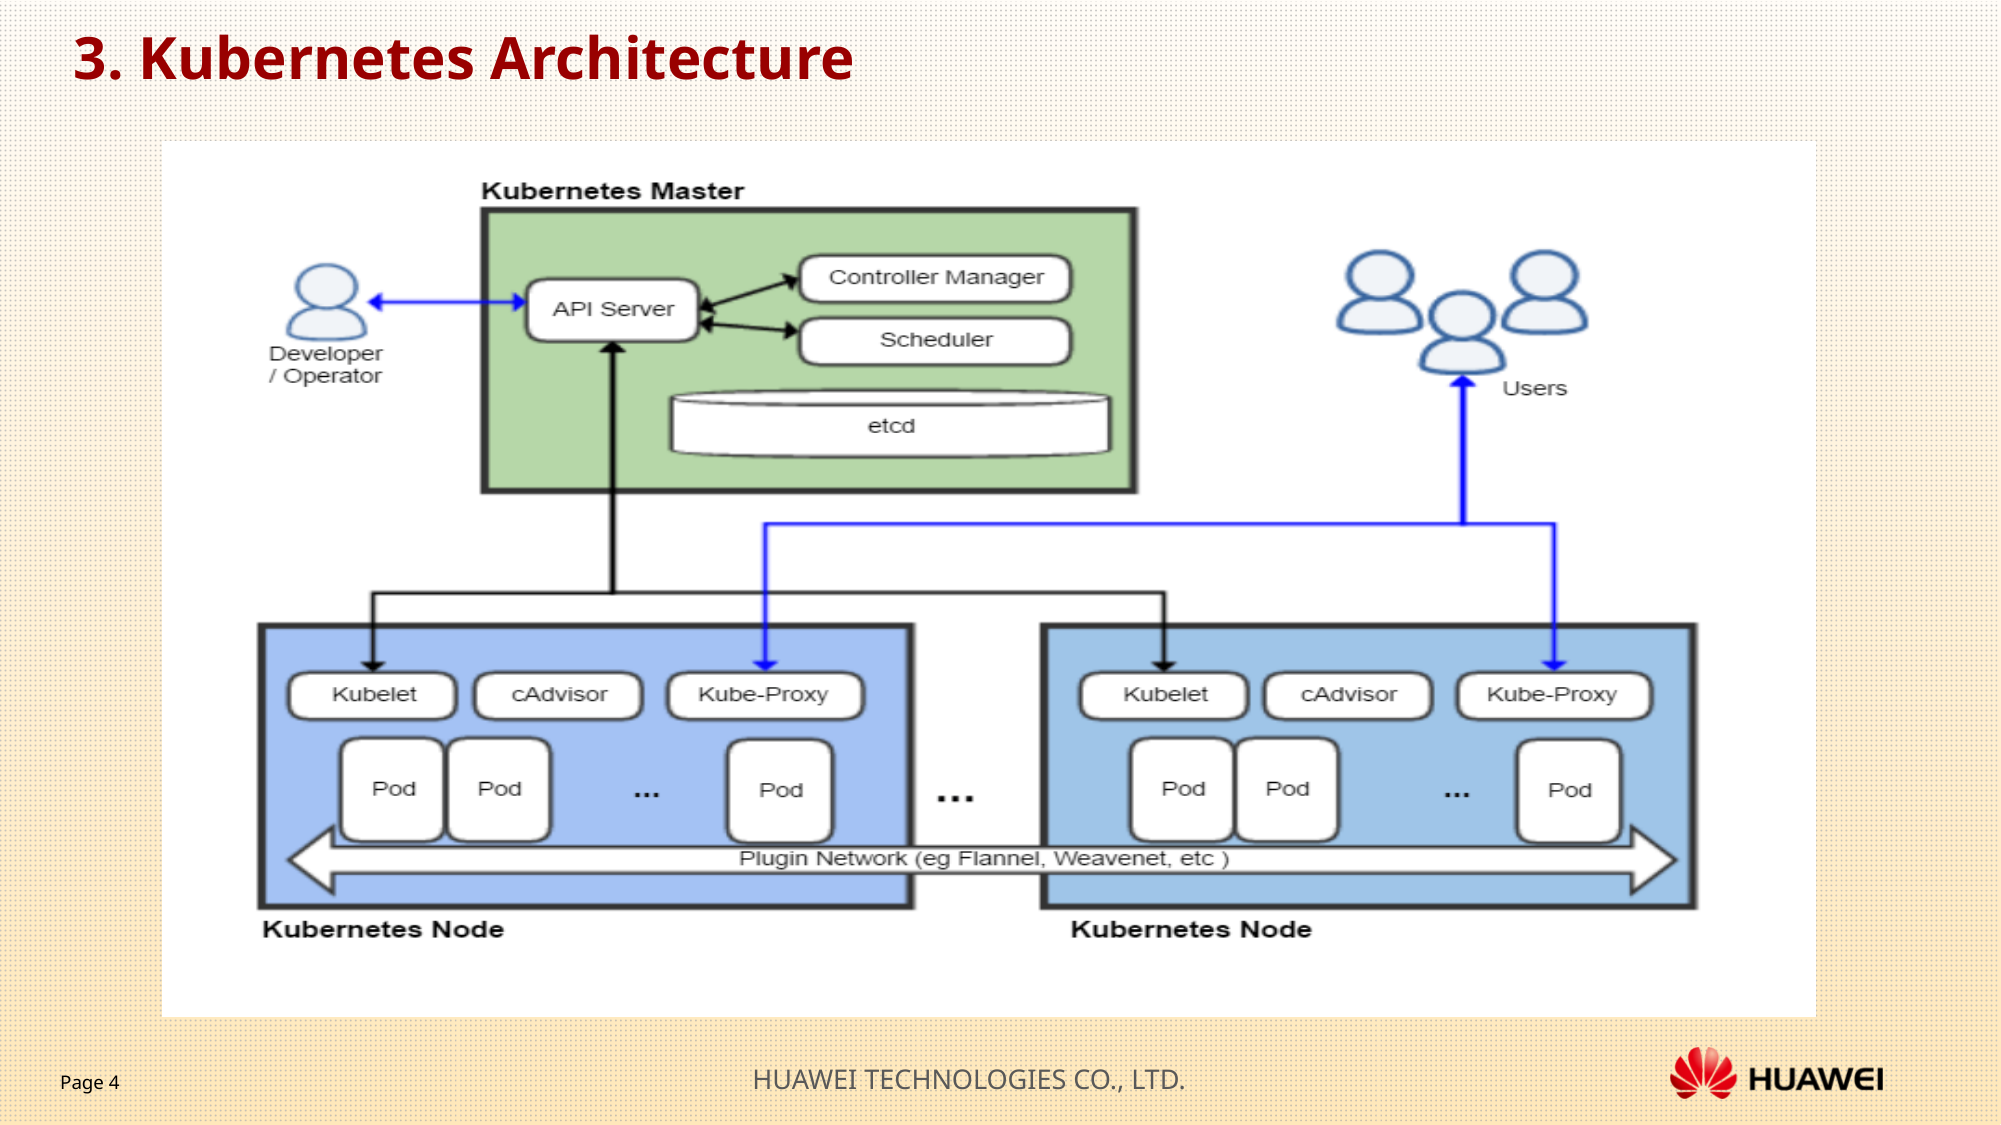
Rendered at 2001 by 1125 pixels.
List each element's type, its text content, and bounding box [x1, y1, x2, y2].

text_box 3. Kubernetes Architecture [59, 13, 1764, 99]
picture [162, 141, 1817, 1018]
picture [1670, 1047, 1883, 1099]
